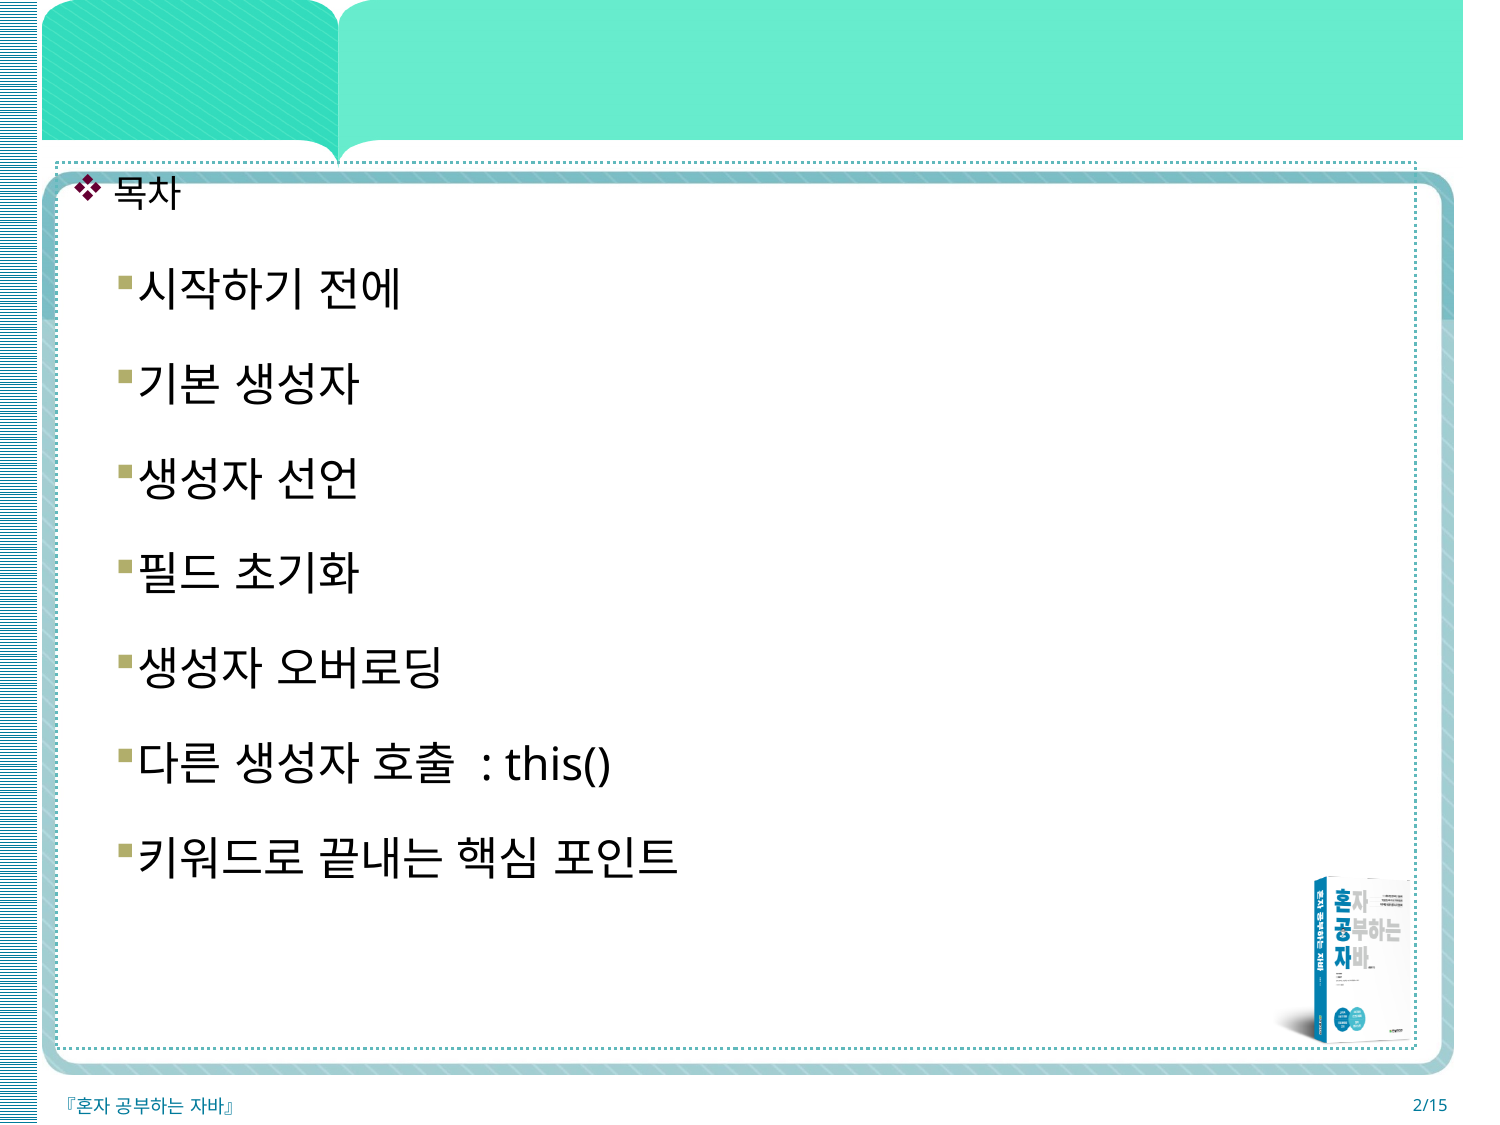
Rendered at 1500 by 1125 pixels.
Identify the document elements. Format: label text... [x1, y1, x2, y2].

list 목차 시작하기 전에 기본 생성자 생성자 선언 필드 초기화 생성자 오버로딩 다른 생성자 호출 : this() 키워드로 끝내는 핵심 포인트 [55, 161, 1417, 1050]
picture [42, 0, 1488, 1122]
picture [225, 1102, 232, 1115]
picture [68, 1097, 75, 1110]
picture [116, 1102, 131, 1107]
